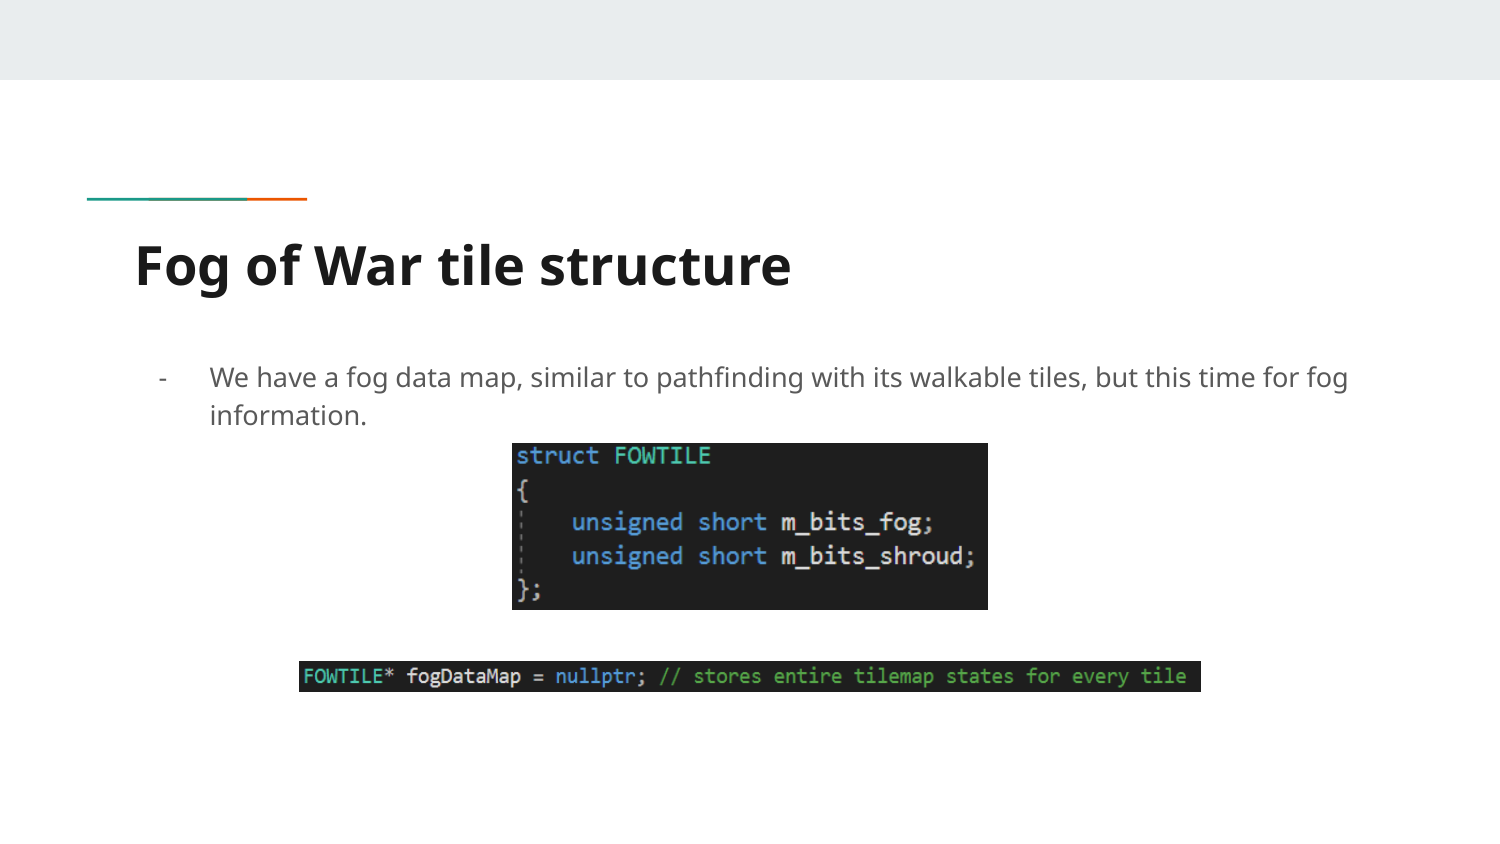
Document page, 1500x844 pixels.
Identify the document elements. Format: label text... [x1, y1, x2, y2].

list We have a fog data map, similar to pathfinding with its walkable tiles, but this time for fog information. [119, 341, 1381, 712]
picture [512, 443, 988, 610]
title Fog of War tile structure [119, 216, 1381, 305]
picture [299, 661, 1201, 692]
